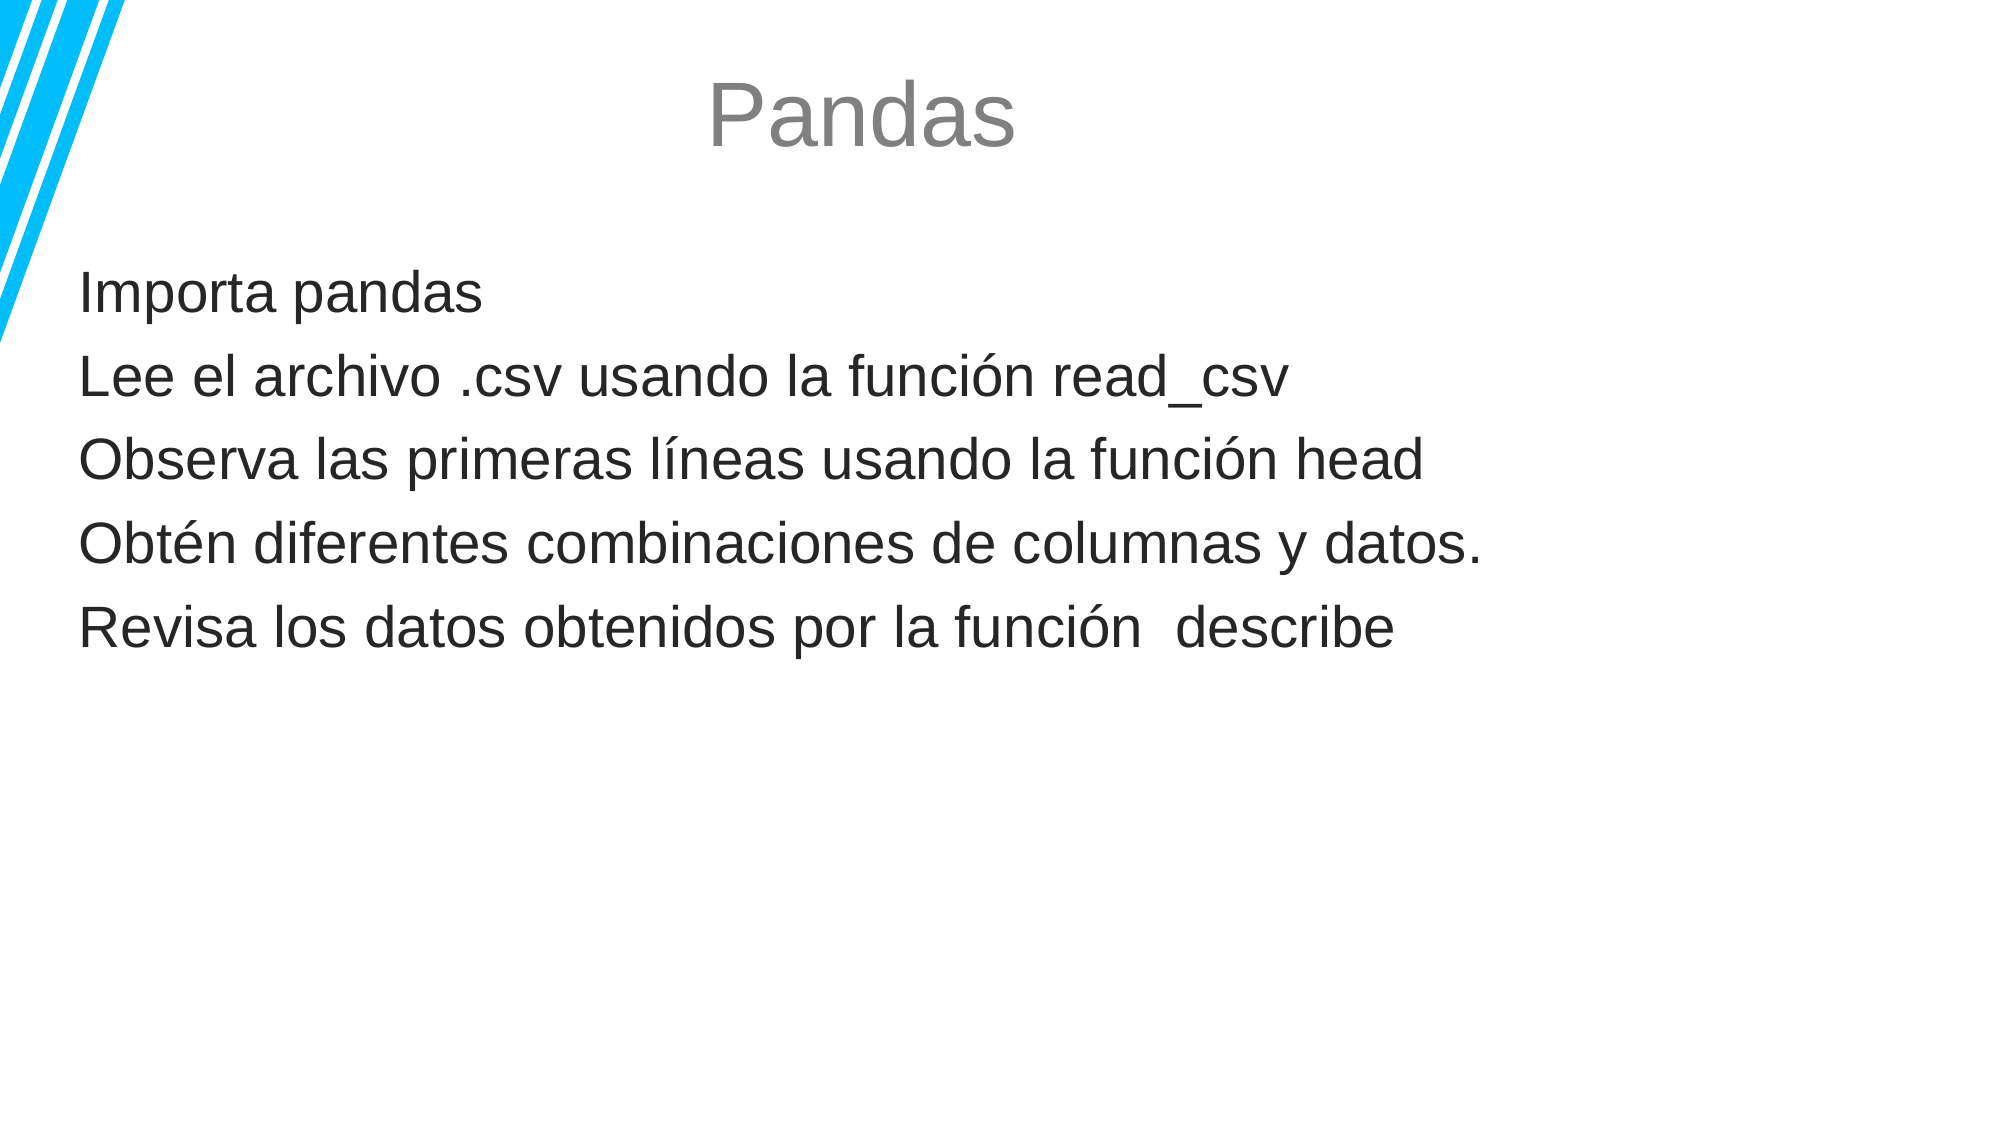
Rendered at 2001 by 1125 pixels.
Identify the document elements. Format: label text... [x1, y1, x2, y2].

list Importa pandas Lee el archivo .csv usando la función read_csv Observa las primeras líneas usando la función head Obtén diferentes combinaciones de columnas y datos. Revisa los datos obtenidos por la función describe [64, 443, 1963, 563]
title Pandas [0, 59, 1725, 278]
